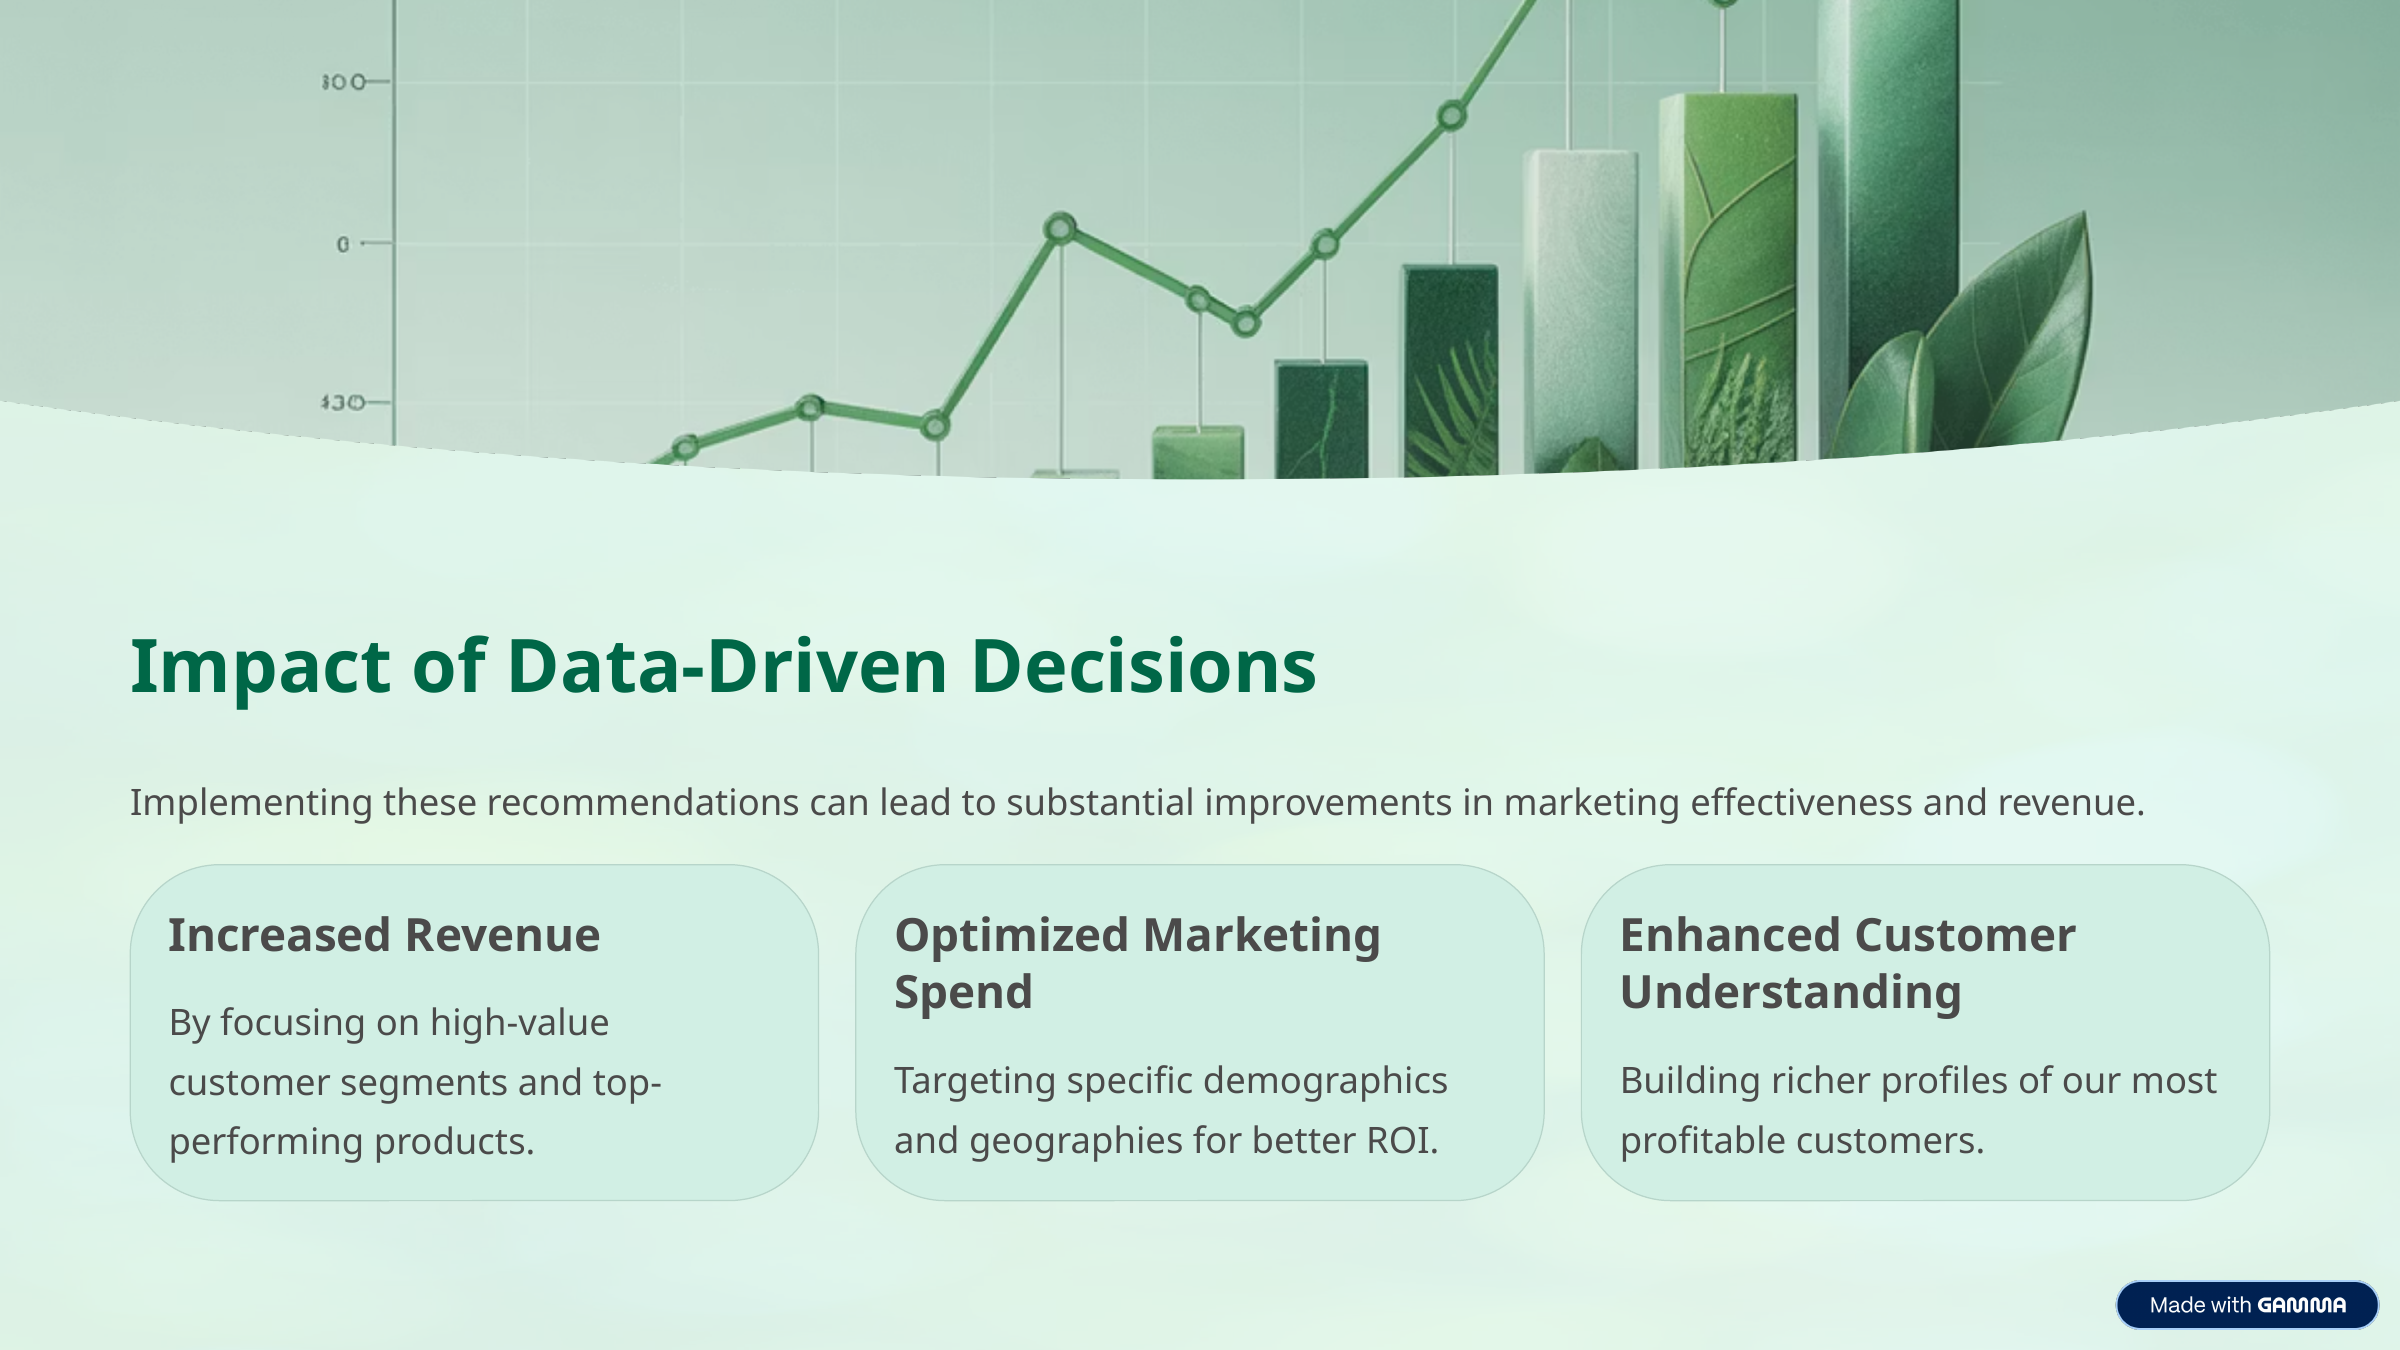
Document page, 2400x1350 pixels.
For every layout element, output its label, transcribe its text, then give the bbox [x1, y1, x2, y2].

picture [2106, 1271, 2389, 1339]
text_box Increased Revenue [168, 903, 634, 962]
text_box [1581, 864, 2270, 1201]
picture [0, 0, 2400, 489]
text_box [130, 864, 819, 1201]
text_box Optimized Marketing Spend [894, 903, 1506, 1020]
text_box Enhanced Customer Understanding [1619, 903, 2232, 1020]
text_box Targeting specific demographics and geographies for better ROI. [894, 1041, 1506, 1161]
text_box Implementing these recommendations can lead to substantial improvements in marketing effectiveness and revenue. [130, 763, 2270, 823]
text_box Building richer profiles of our most profitable customers. [1619, 1041, 2232, 1161]
text_box Impact of Data-Driven Decisions [130, 614, 1356, 708]
text_box [855, 864, 1545, 1201]
text_box By focusing on high-value customer segments and top-performing products. [168, 983, 781, 1163]
